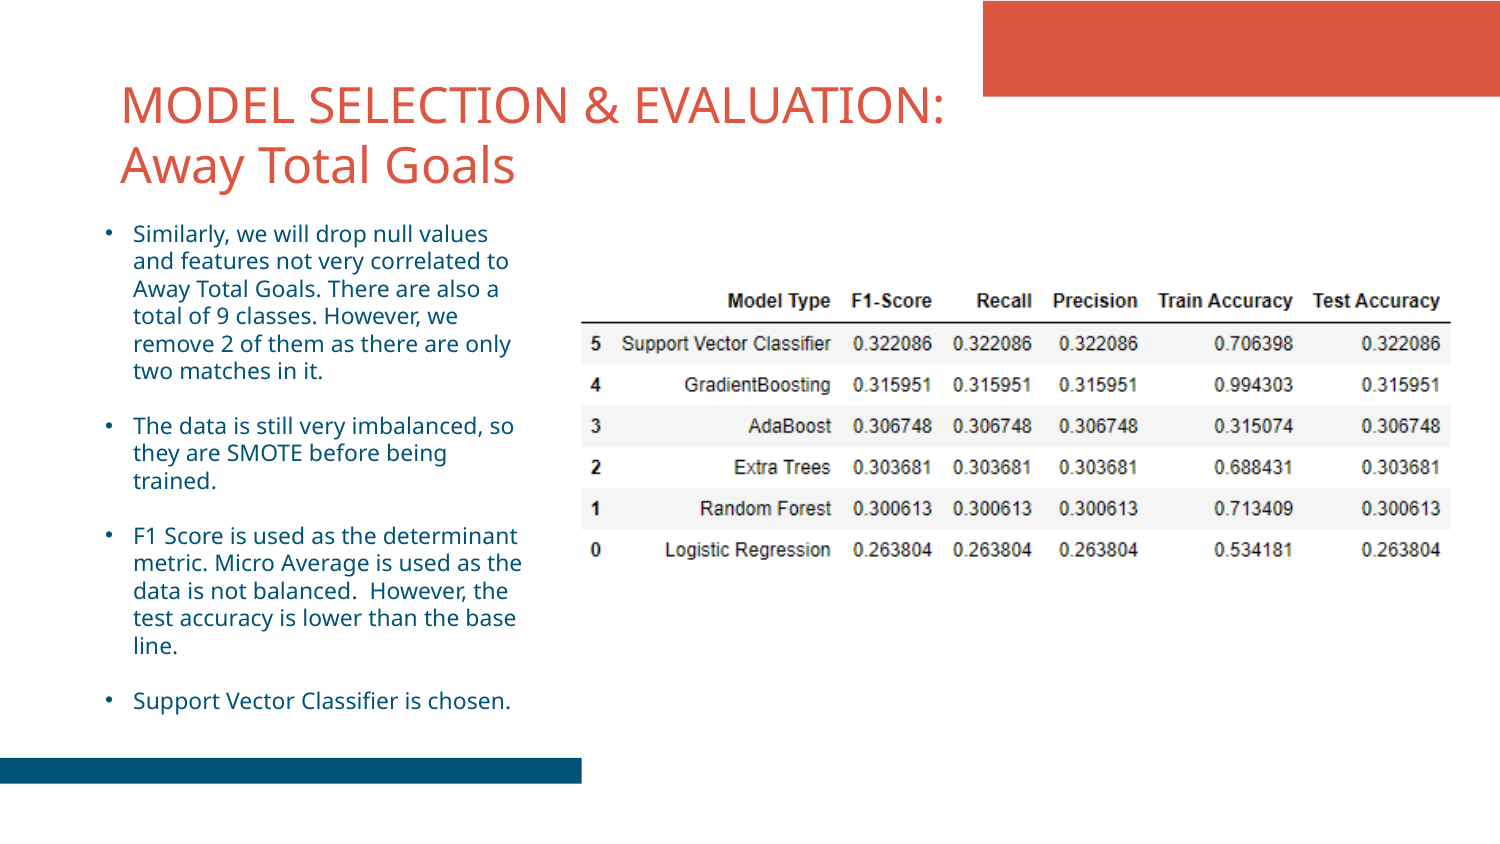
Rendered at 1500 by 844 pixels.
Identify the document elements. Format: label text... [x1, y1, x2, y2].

subtitle Similarly, we will drop null values and features not very correlated to Away Total Goals. There are also a total of 9 classes. However, we remove 2 of them as there are only two matches in it. The data is still very imbalanced, so they are SMOTE before being trained. F1 Score is used as the determinant metric. Micro Average is used as the data is not balanced. However, the test accuracy is lower than the base line. Support Vector Classifier is chosen. [64, 289, 549, 671]
title MODEL SELECTION & EVALUATION: Away Total Goals [105, 101, 1429, 166]
picture [572, 264, 1460, 579]
